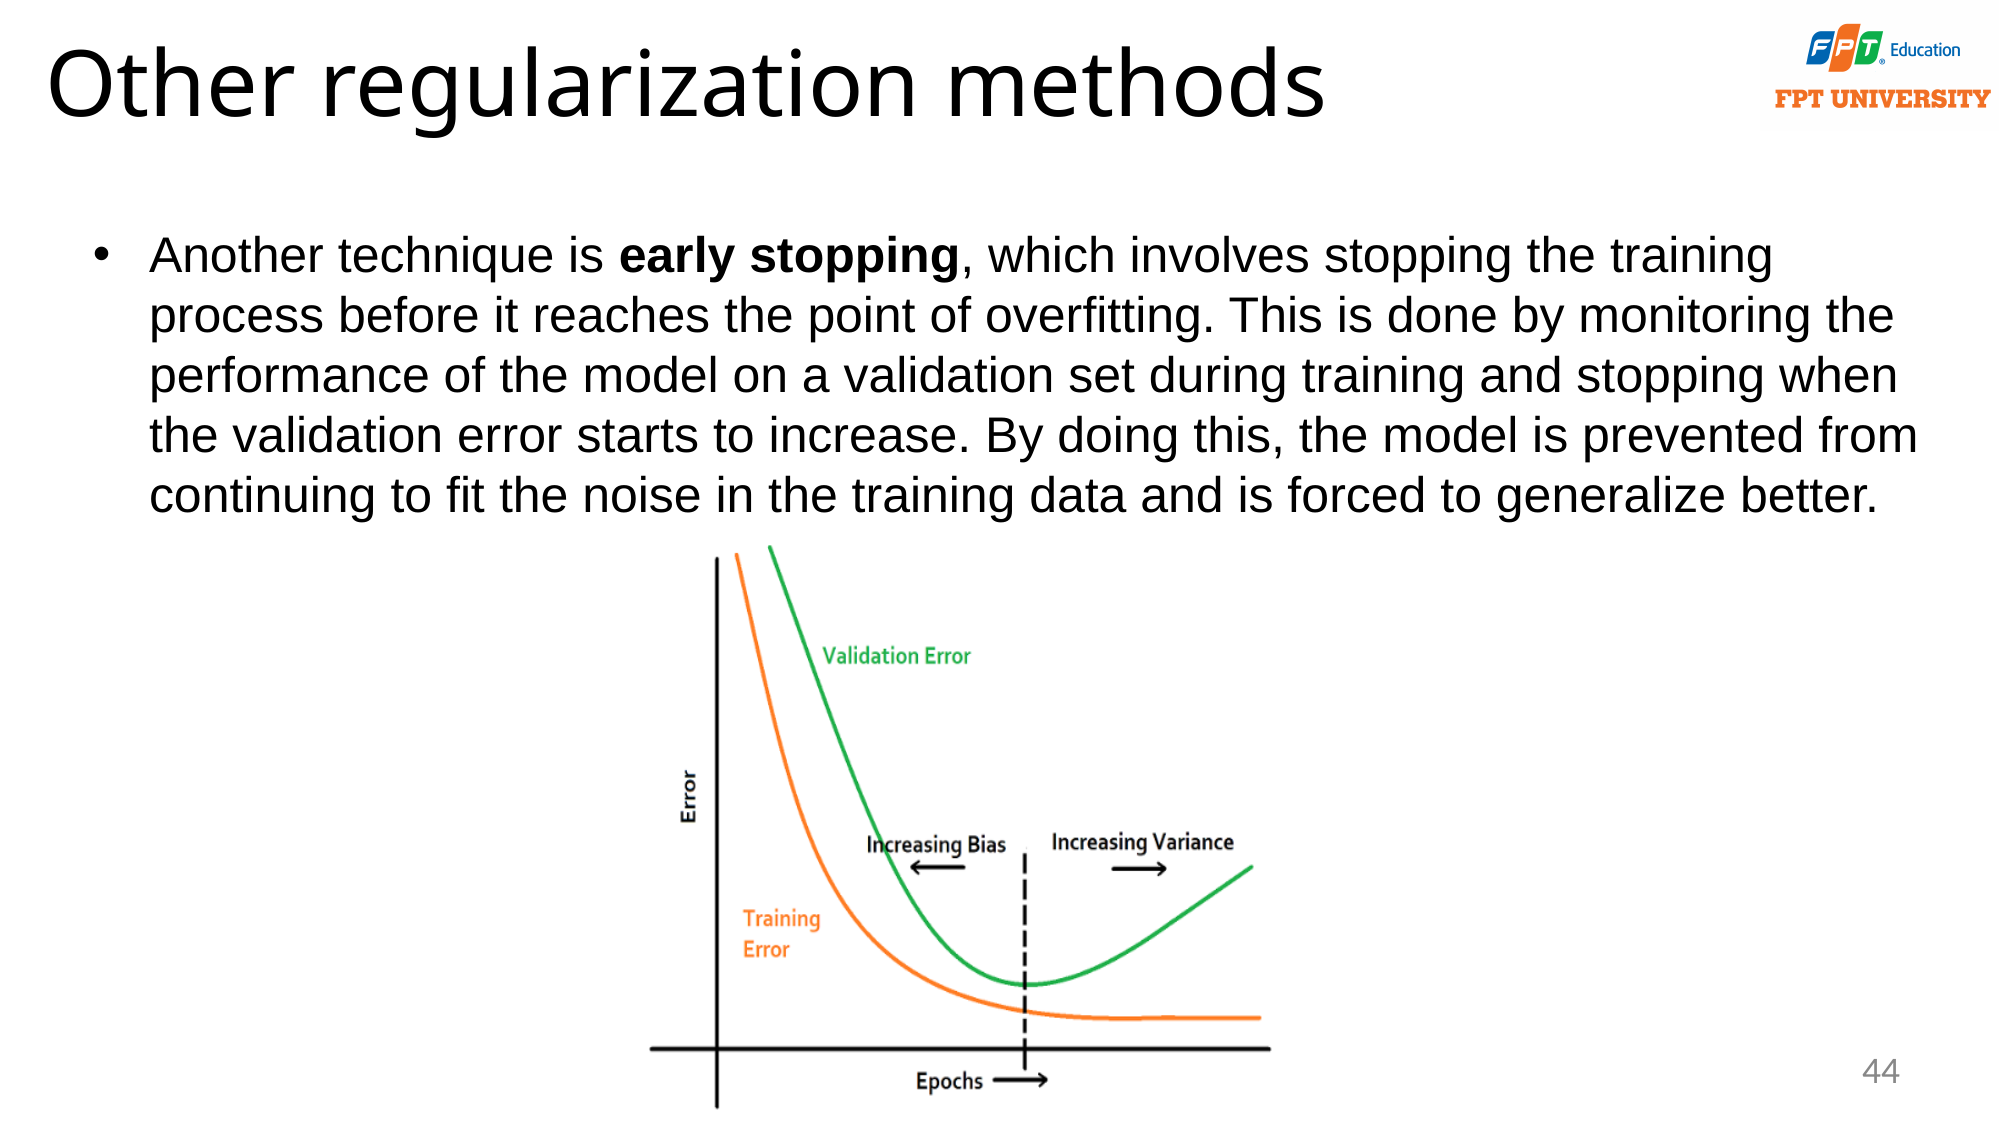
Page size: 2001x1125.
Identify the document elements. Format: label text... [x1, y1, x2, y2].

picture [646, 534, 1277, 1120]
picture [1760, 0, 1999, 131]
text_box Another technique is early stopping, which involves stopping the training process before it reaches the point of overfitting. This is done by monitoring the performance of the model on a validation set during training and stopping when the validation error starts to increase. By doing this, the model is prevented from continuing to fit the noise in the training data and is forced to generalize better. [90, 221, 1948, 523]
slide_number 44 [1440, 1046, 1900, 1125]
text_box Other regularization methods [42, 22, 1395, 135]
